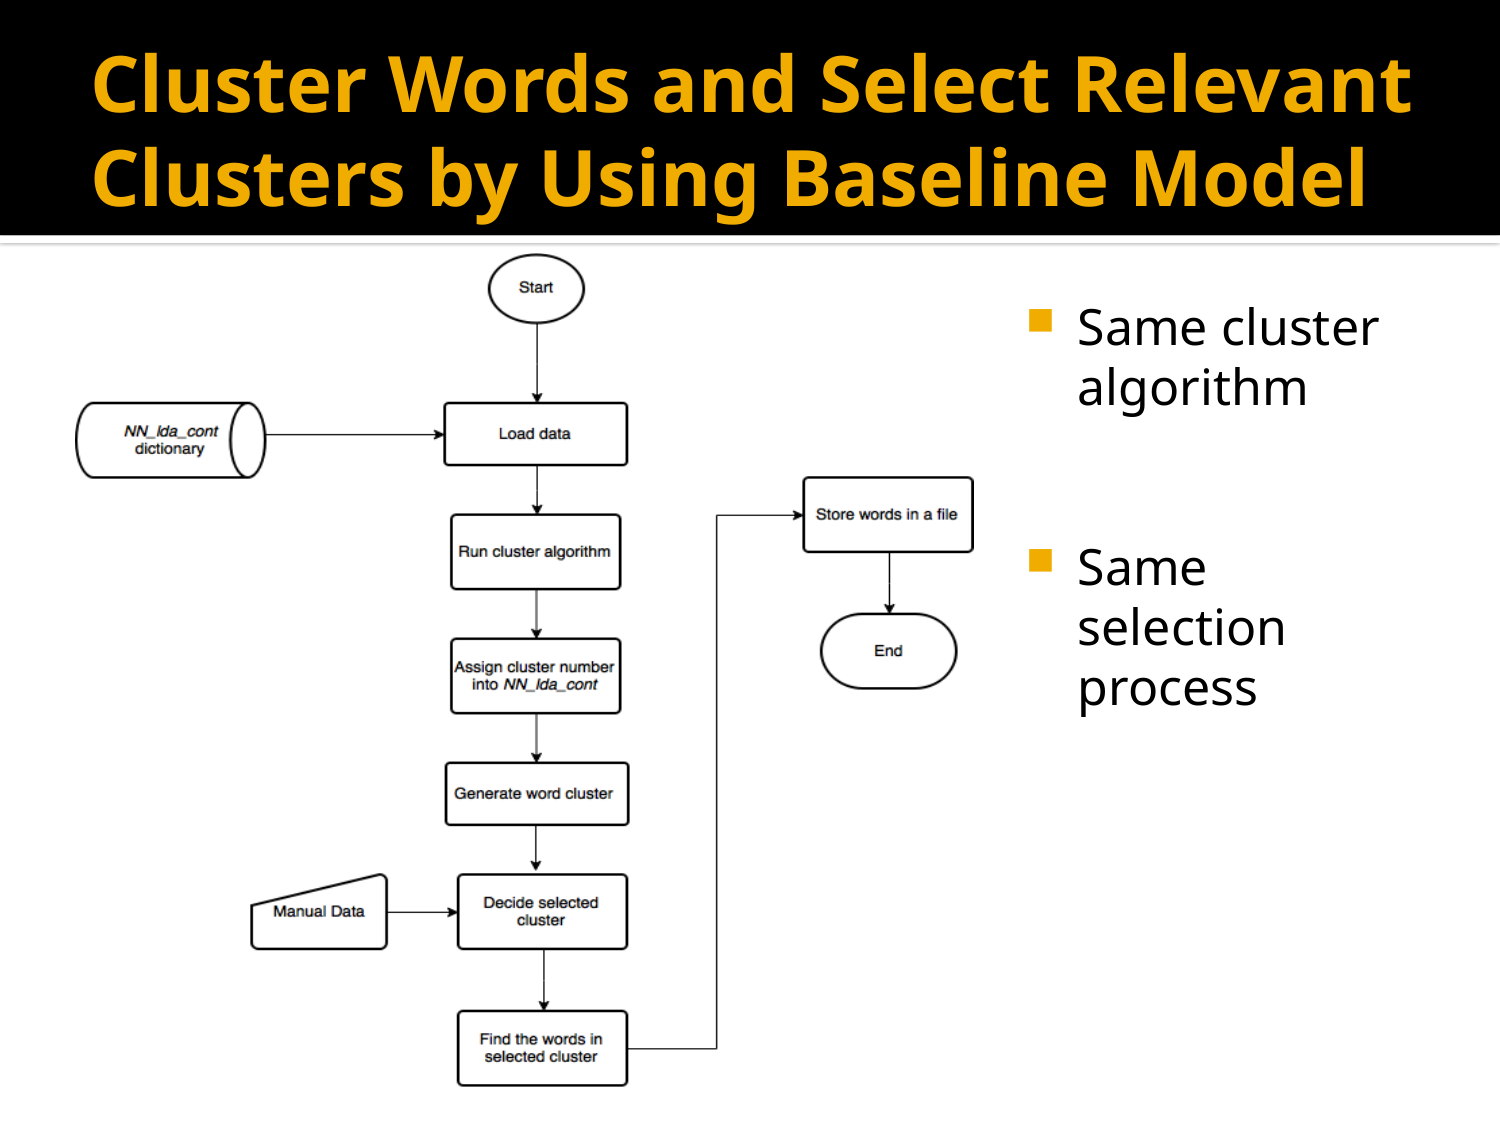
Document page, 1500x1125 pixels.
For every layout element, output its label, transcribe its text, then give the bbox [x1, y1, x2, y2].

title Cluster Words and Select Relevant Clusters by Using Baseline Model [75, 25, 1425, 231]
picture [74, 253, 974, 1088]
list Same cluster algorithm Same selection process [996, 280, 1425, 1050]
